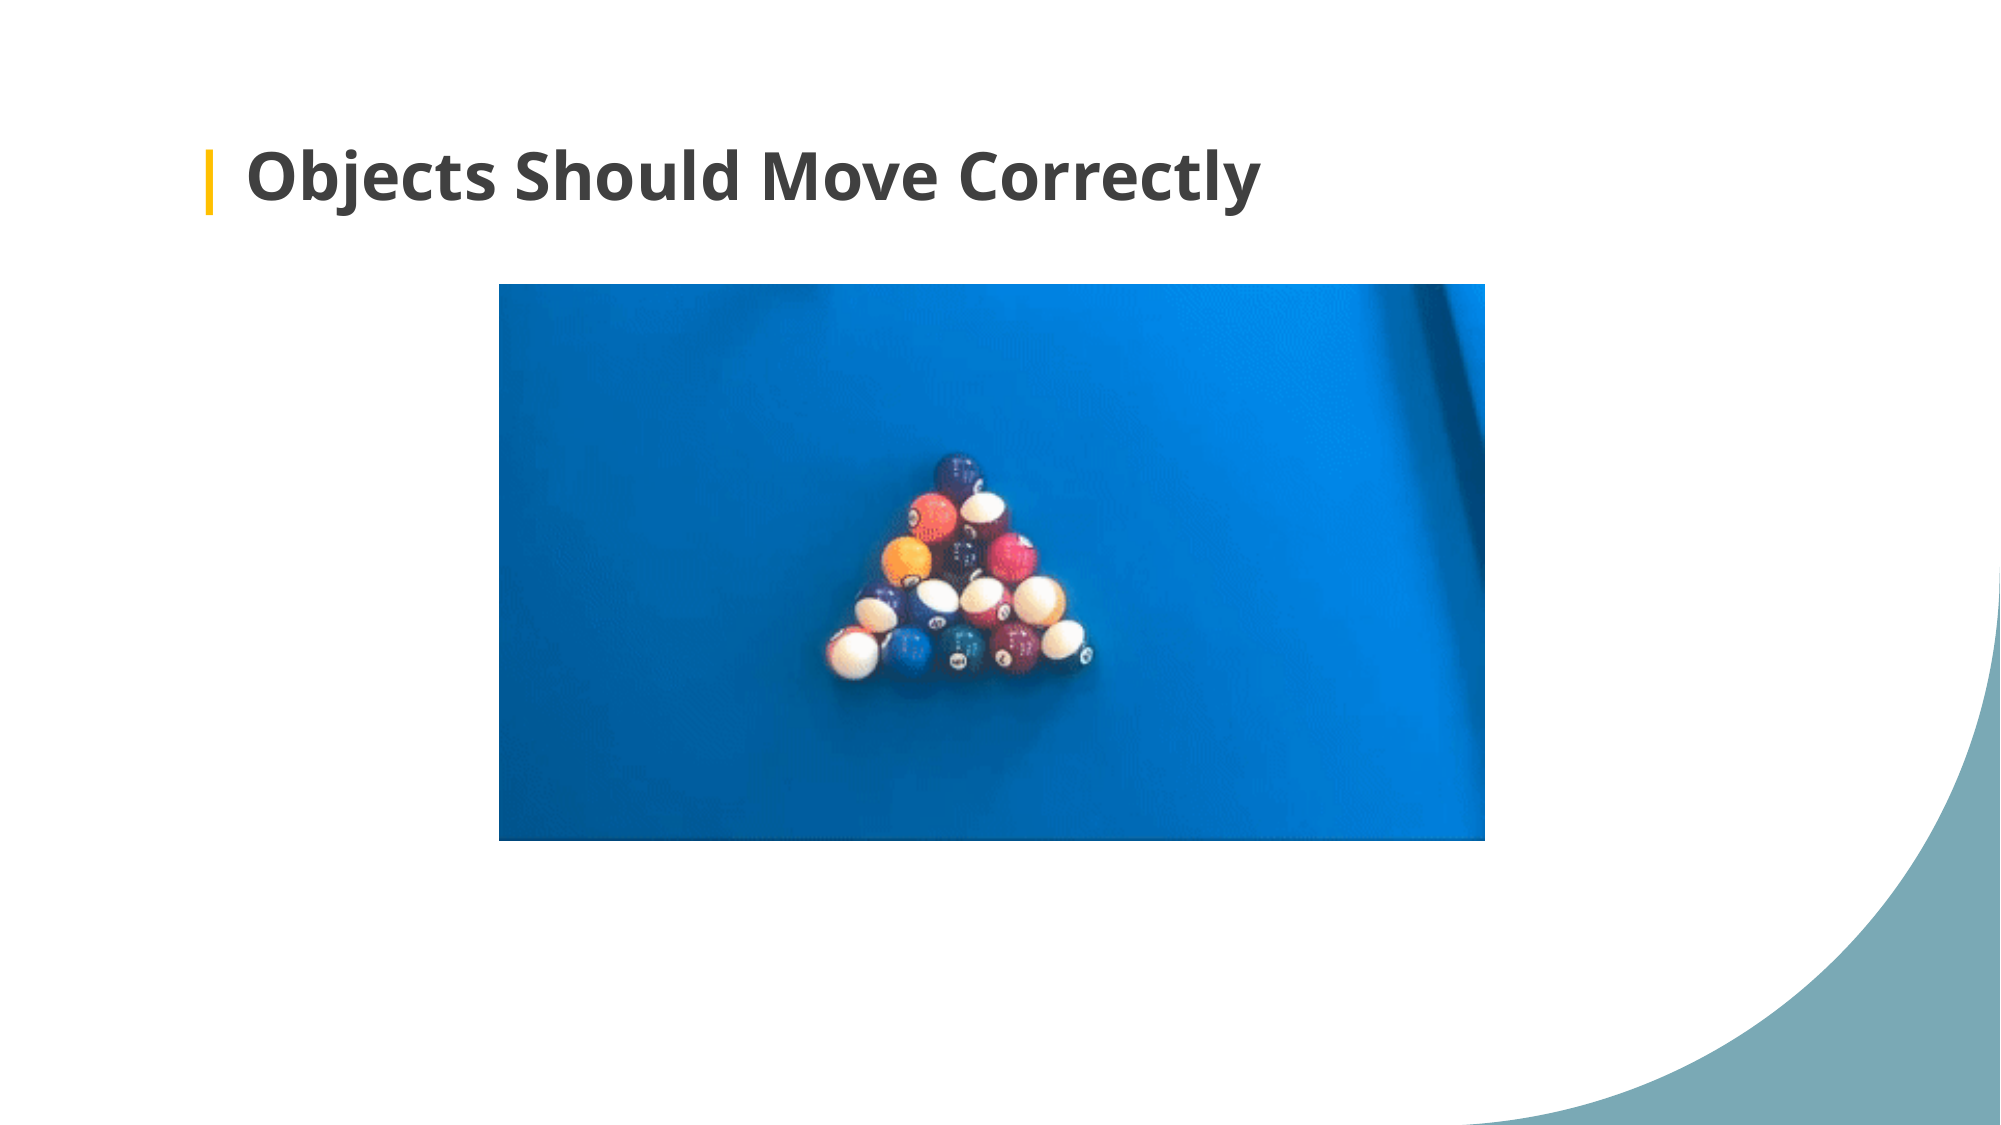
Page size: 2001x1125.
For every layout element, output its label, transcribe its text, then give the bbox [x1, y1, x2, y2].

picture [499, 284, 1485, 841]
title | Objects Should Move Correctly [176, 118, 1809, 366]
